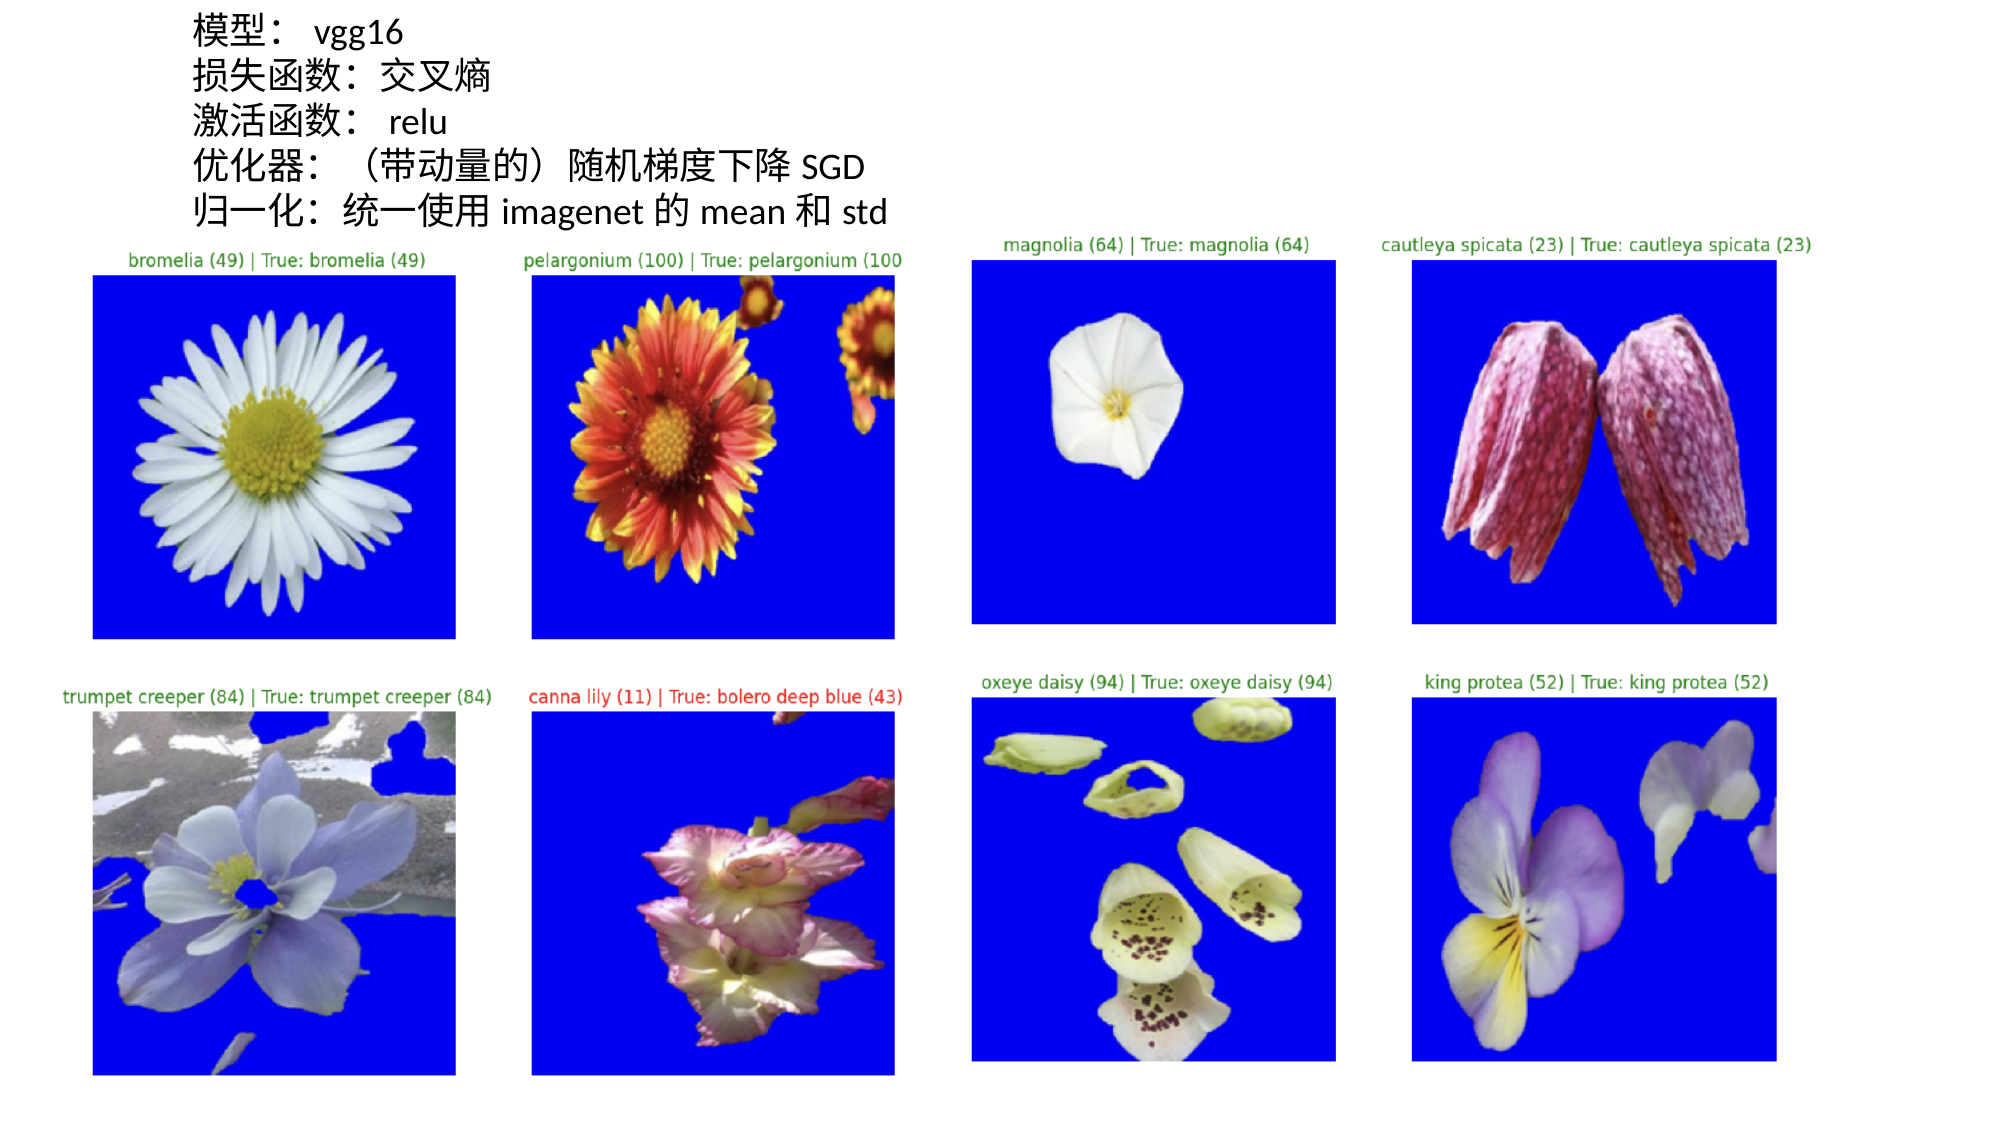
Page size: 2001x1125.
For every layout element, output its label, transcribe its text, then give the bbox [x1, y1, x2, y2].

picture [13, 184, 1950, 1125]
text_box 模型：vgg16 损失函数：交叉熵 激活函数：relu 优化器：（带动量的）随机梯度下降SGD 归一化：统一使用imagenet的mean和std [177, 0, 904, 216]
